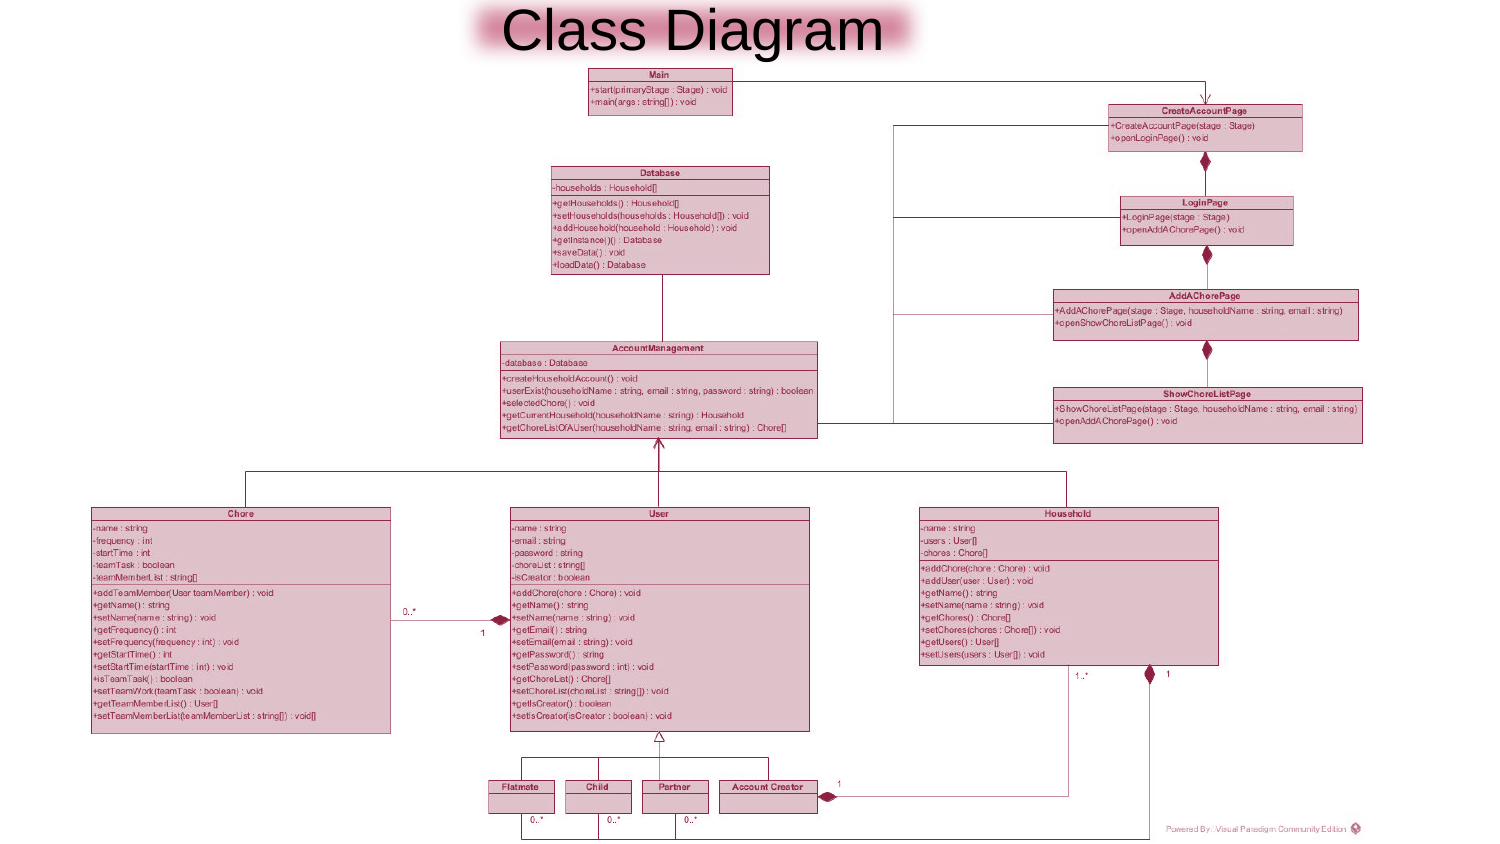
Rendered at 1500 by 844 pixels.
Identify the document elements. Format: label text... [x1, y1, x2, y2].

text_box [479, 9, 909, 46]
table_cell “aaa” [482, 12, 906, 43]
picture [89, 66, 1366, 842]
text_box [485, 15, 903, 40]
text_box Class Diagram [489, 20, 898, 35]
